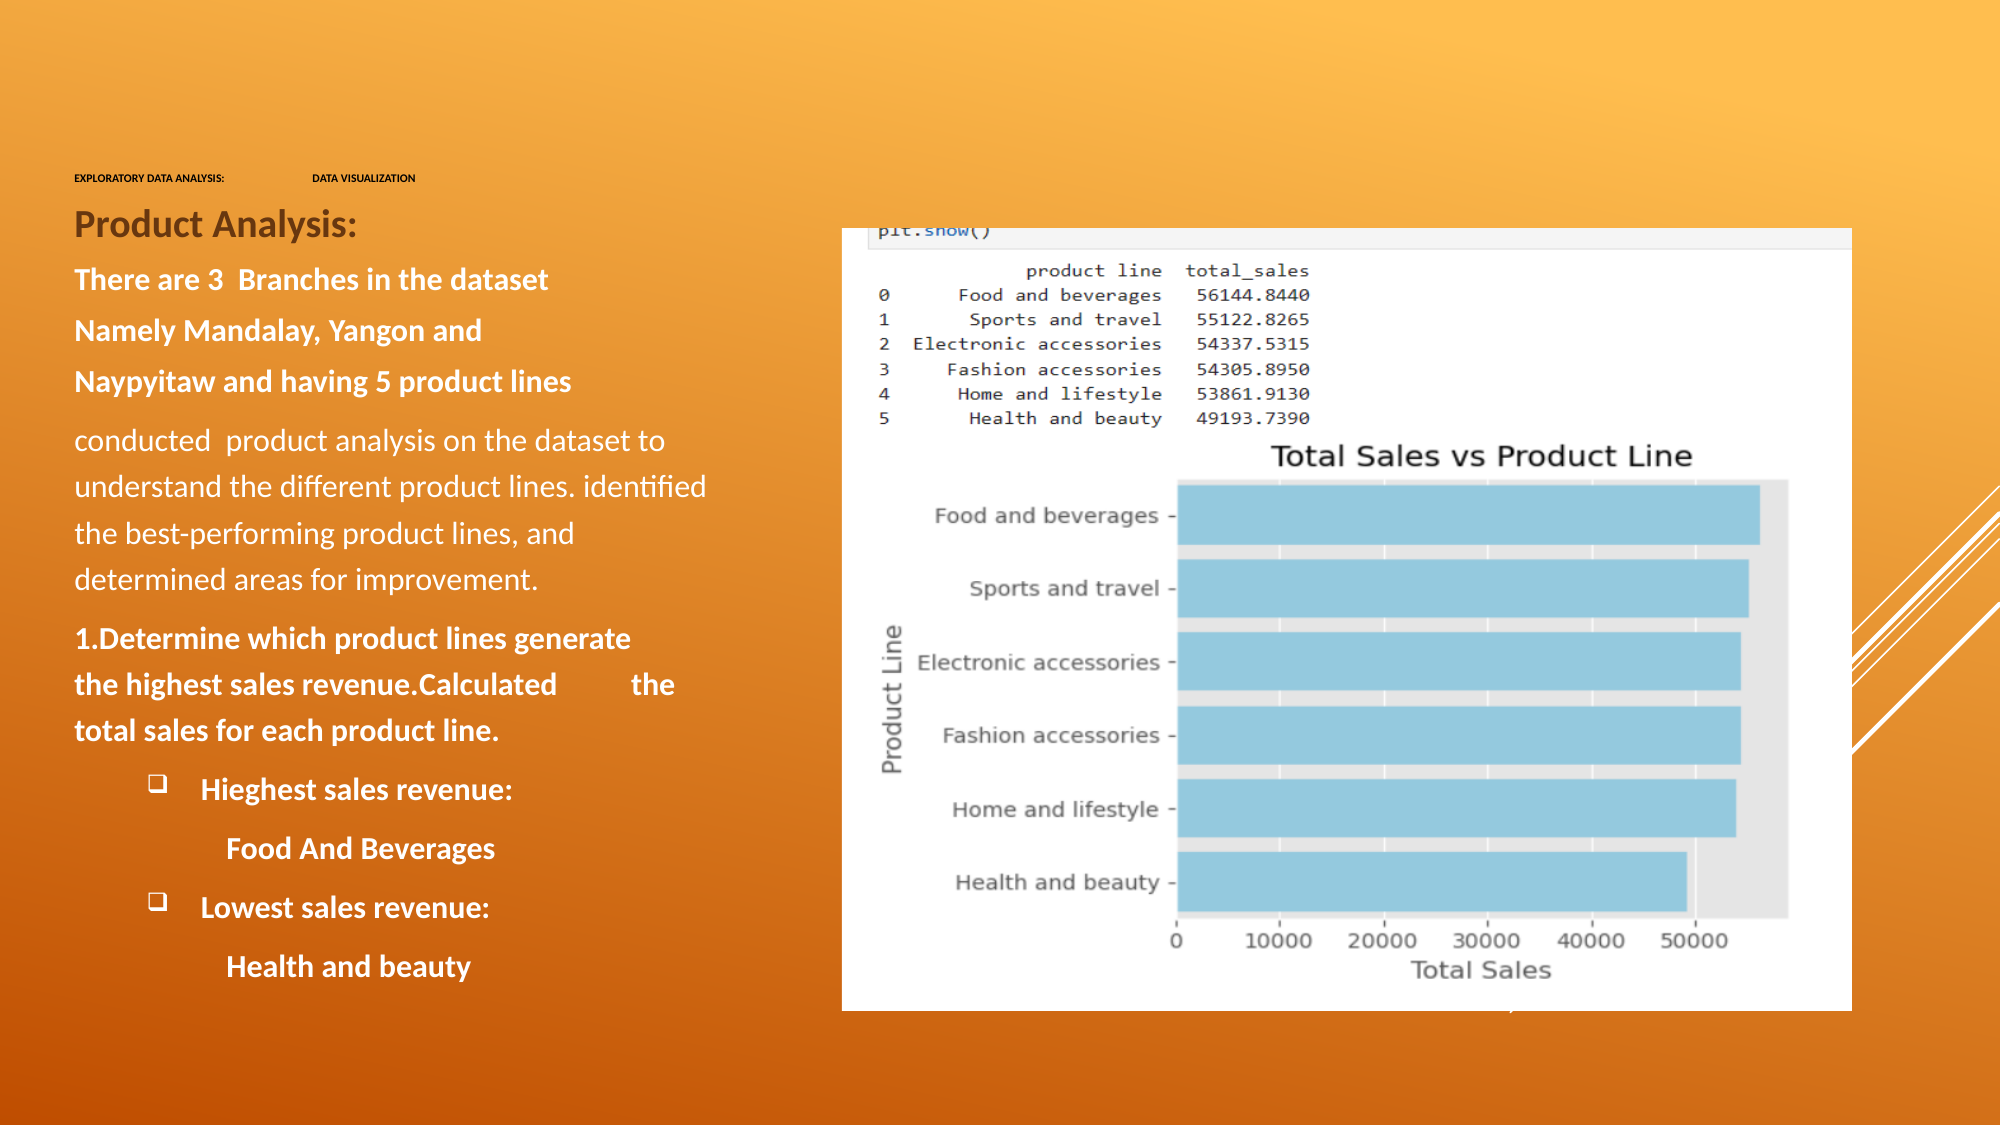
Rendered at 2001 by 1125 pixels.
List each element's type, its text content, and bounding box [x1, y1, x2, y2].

picture [841, 227, 1853, 1011]
title Exploratory Data Analysis: Data Visualization [59, 134, 1934, 204]
list Product Analysis: There are 3 Branches in the dataset Namely Mandalay, Yangon and Naypyitaw and having 5 product lines conducted product analysis on the dataset to understand the different product lines. identified the best-performing product lines, and determined areas for improvement. 1.Determine which product lines generate the highest sales revenue.Calculated the total sales for each product line. Hieghest sales revenue: Food And Beverages Lowest sales revenue: Health and beauty [59, 189, 750, 1110]
